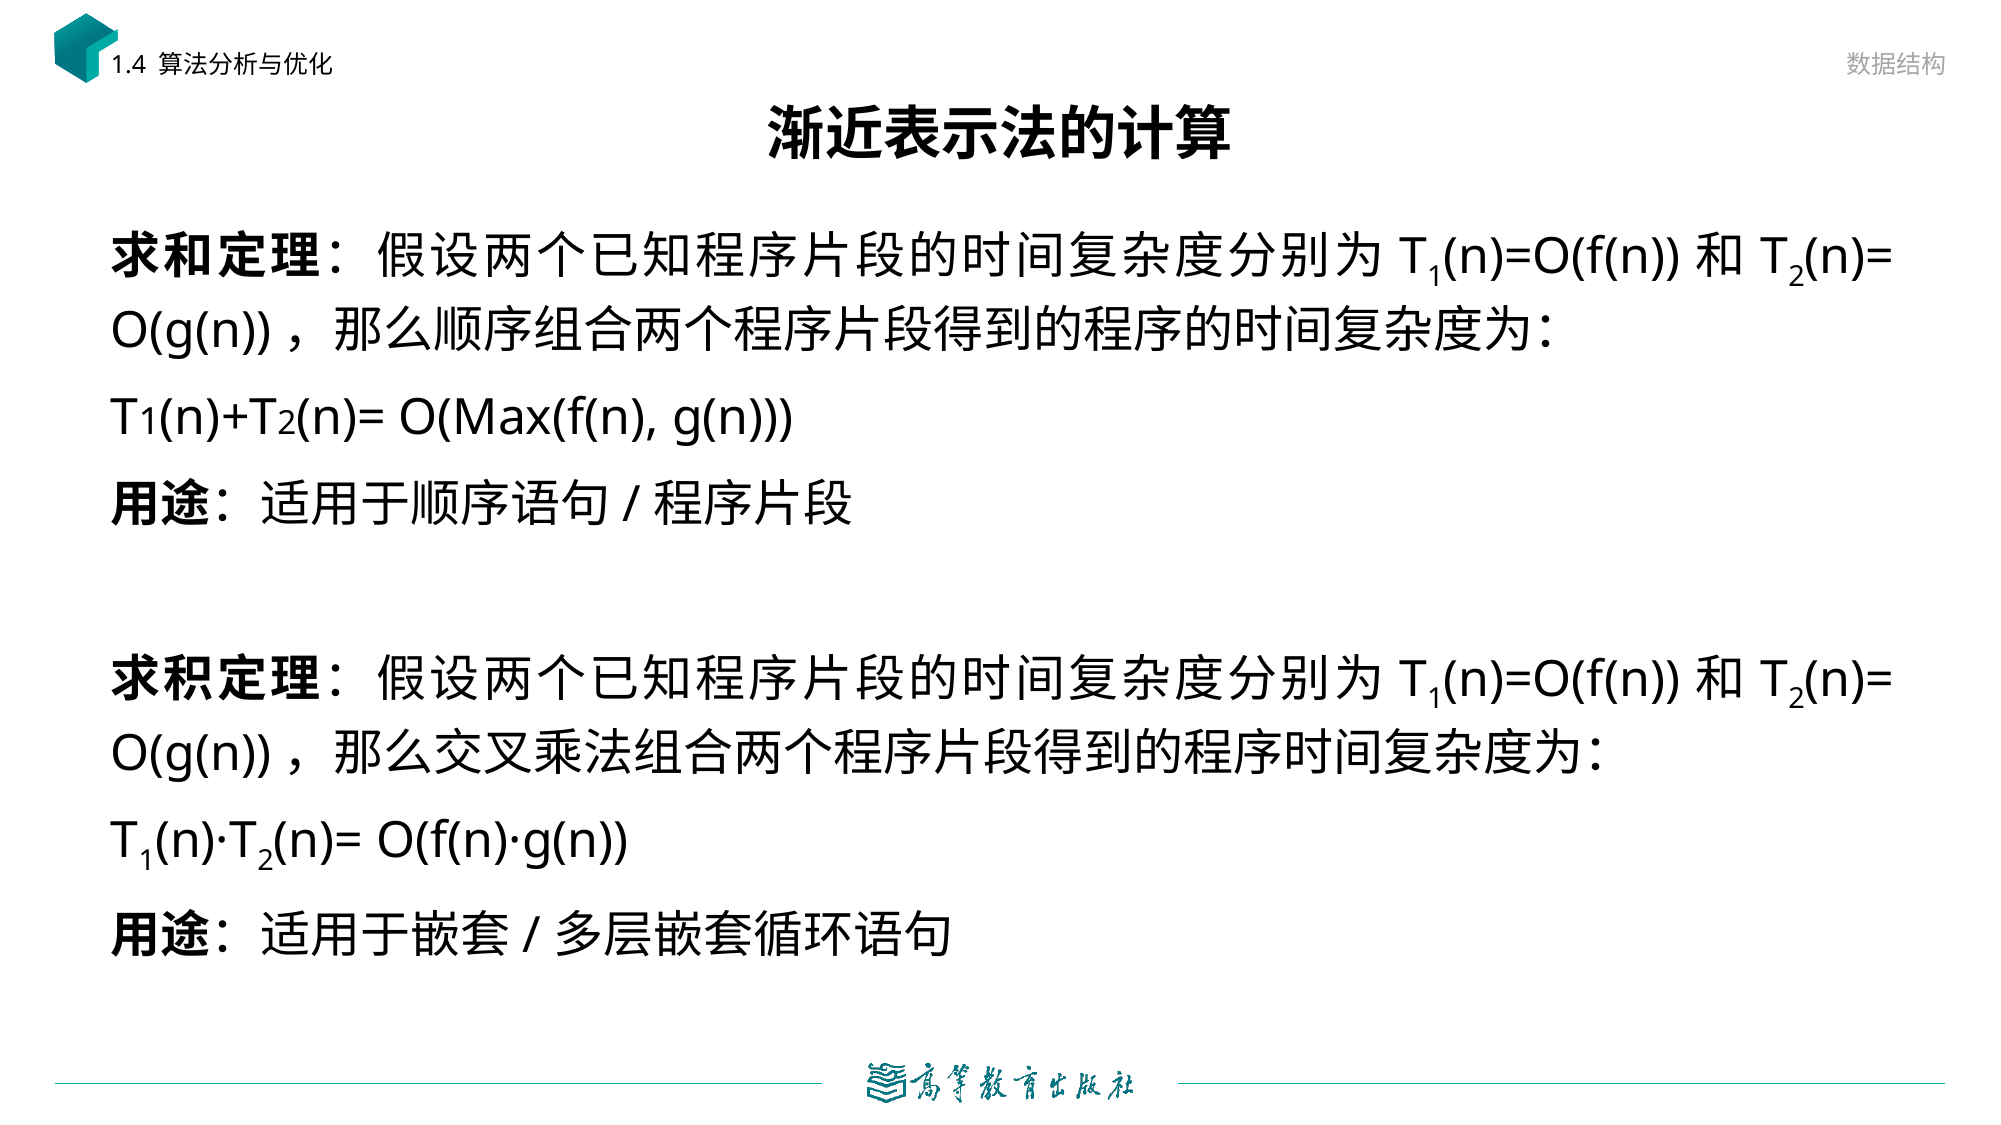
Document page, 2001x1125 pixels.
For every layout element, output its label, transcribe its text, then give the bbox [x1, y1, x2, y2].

list 求和定理：假设两个已知程序片段的时间复杂度分别为T1(n)=O(f(n))和T2(n)= O(g(n))，那么顺序组合两个程序片段得到的程序的时间复杂度为： T1(n)+T2(n)= O(Max(f(n), g(n))) 用途：适用于顺序语句/程序片段 求积定理：假设两个已知程序片段的时间复杂度分别为T1(n)=O(f(n))和T2(n)= O(g(n))，那么交叉乘法组合两个程序片段得到的程序时间复杂度为： T1(n)·T2(n)= O(f(n)·g(n)) 用途：适用于嵌套/多层嵌套循环语句 [95, 209, 1910, 1046]
title 渐近表示法的计算 [137, 92, 1863, 178]
list 数据结构 [1115, 32, 1962, 86]
picture [867, 1063, 1133, 1103]
subtitle 1.4 算法分析与优化 [95, 44, 894, 99]
